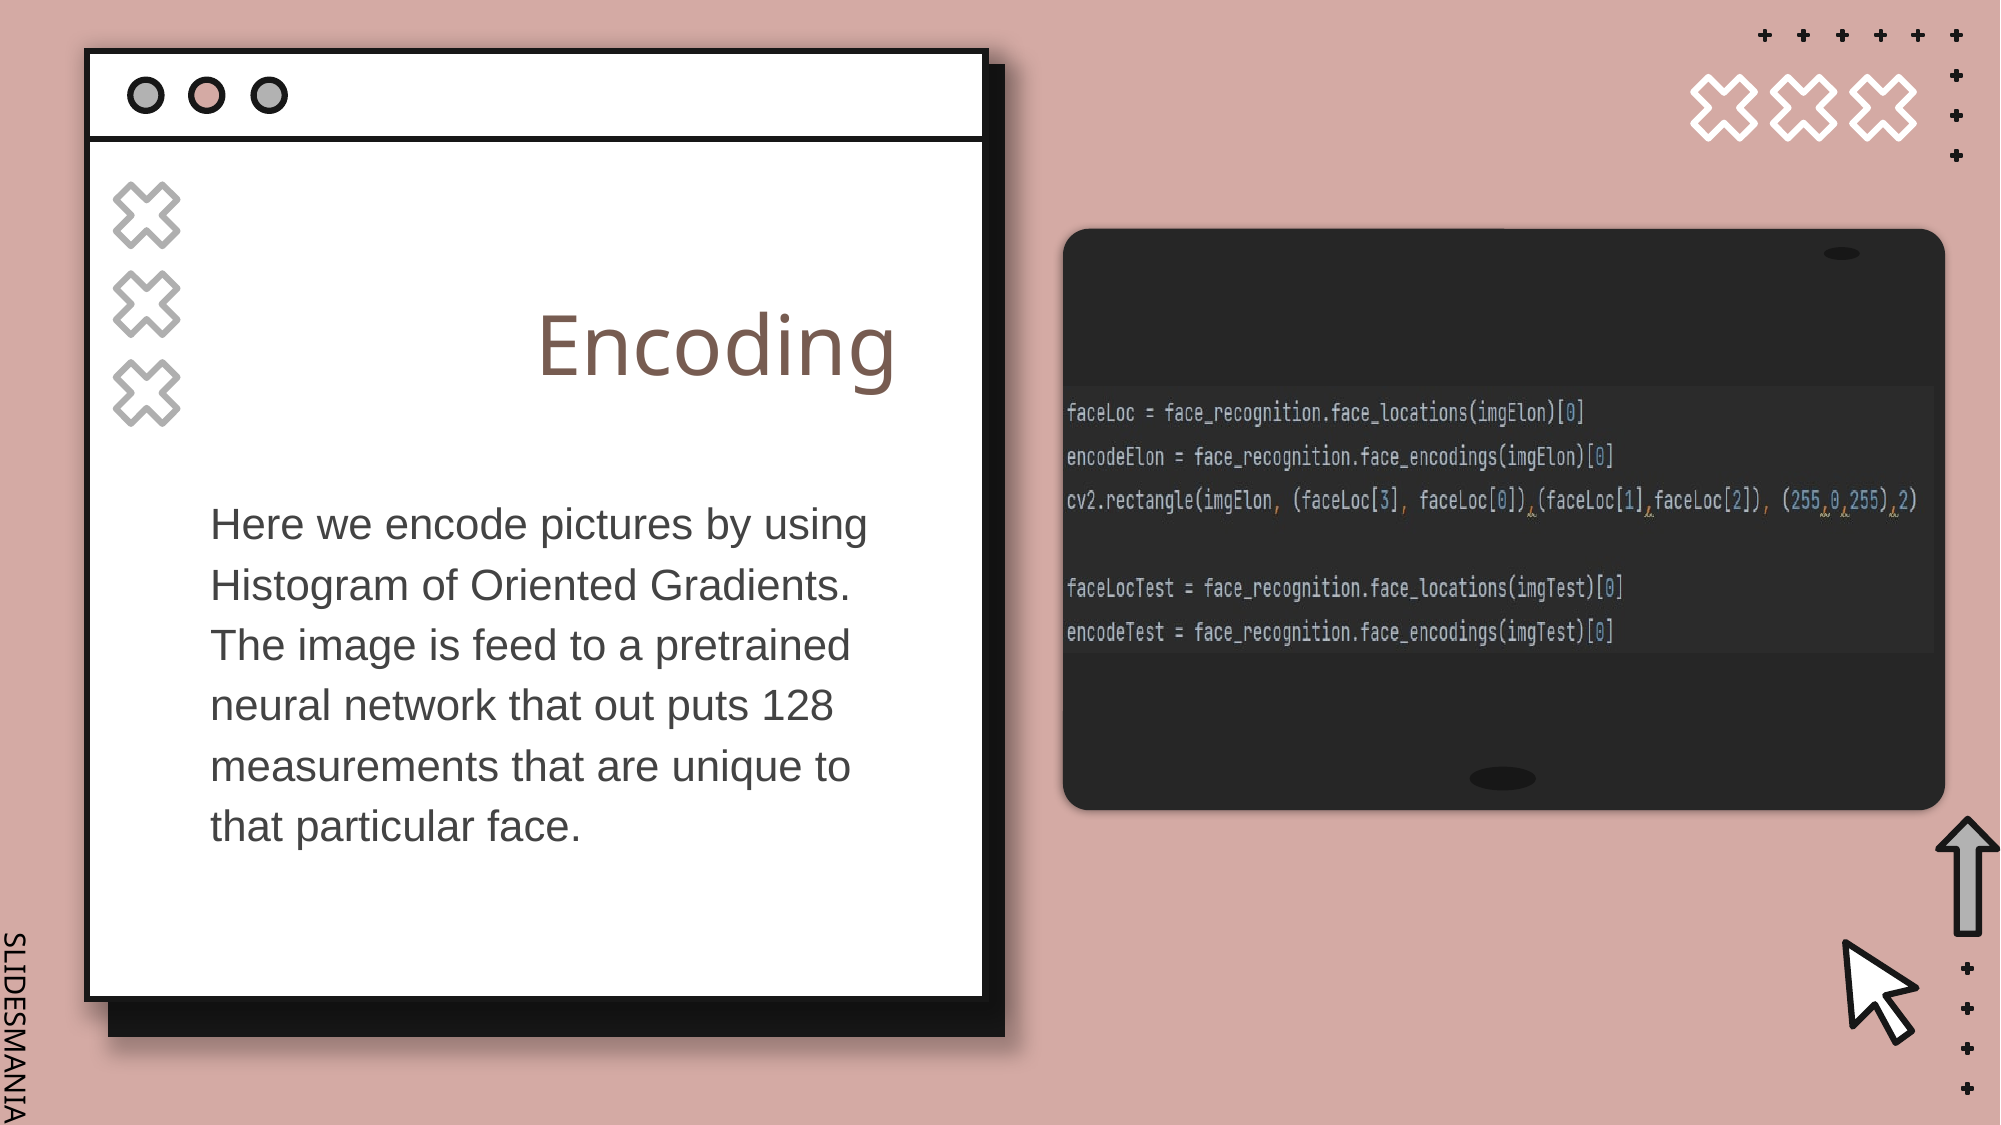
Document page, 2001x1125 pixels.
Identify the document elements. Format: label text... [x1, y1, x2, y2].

list Here we encode pictures by using Histogram of Oriented Gradients. The image is feed to a pretrained neural network that out puts 128 measurements that are unique to that particular face. [190, 467, 935, 878]
picture [1062, 386, 1935, 653]
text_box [1062, 228, 1946, 811]
title Encoding [206, 272, 919, 398]
